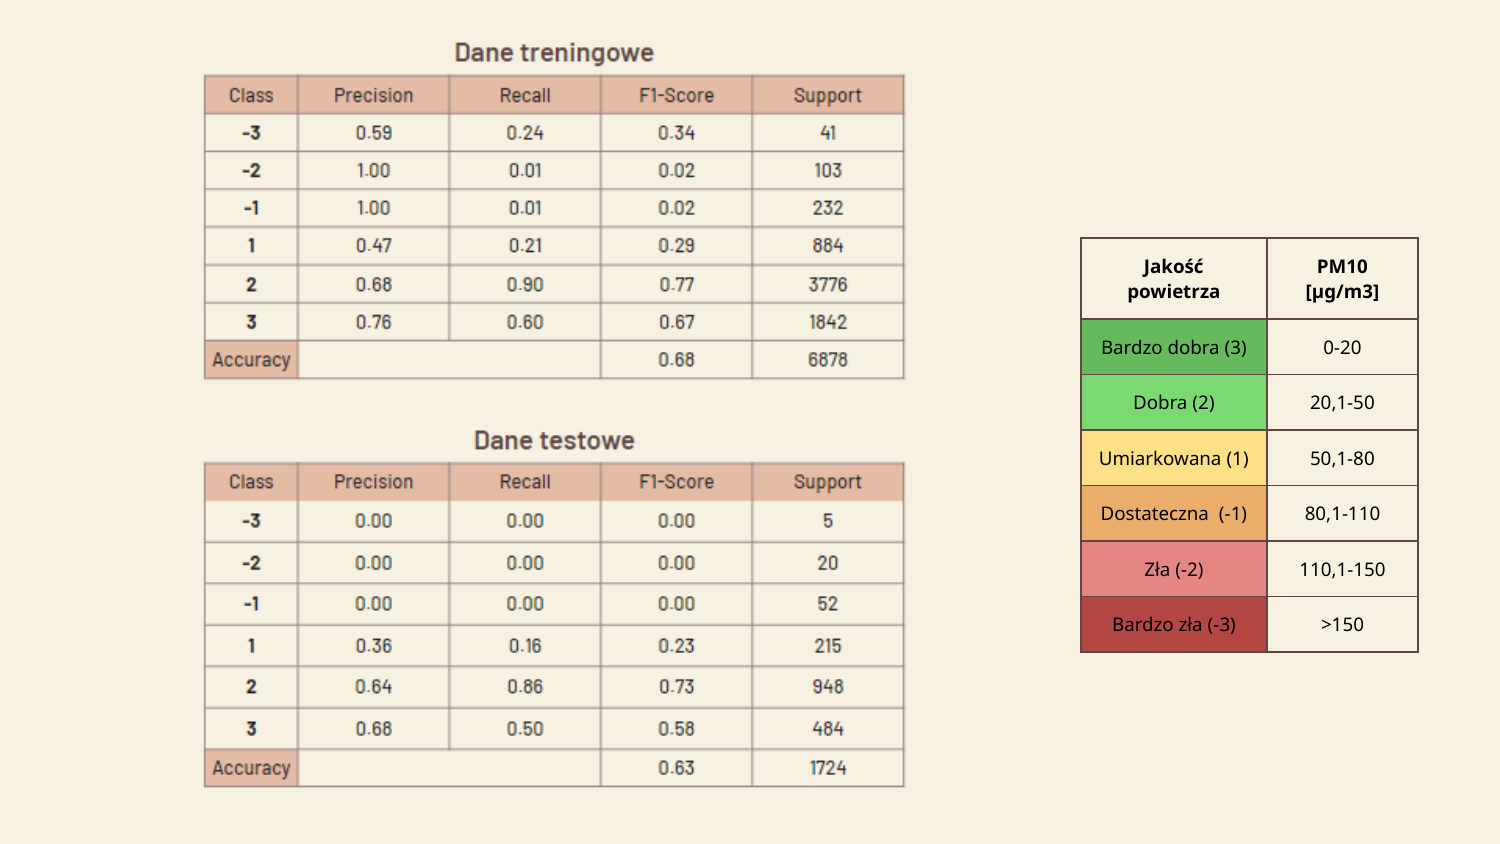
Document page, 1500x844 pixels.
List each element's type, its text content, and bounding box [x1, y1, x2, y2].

table_cell 0-20 [1268, 320, 1417, 374]
table_header Jakość powietrza [1082, 239, 1266, 318]
table_cell Bardzo dobra (3) [1082, 320, 1266, 374]
table_header PM10 [µg/m3] [1268, 239, 1417, 318]
table_cell 80,1-110 [1268, 486, 1417, 540]
table_cell 110,1-150 [1268, 542, 1417, 596]
table_cell Dobra (2) [1082, 375, 1266, 429]
table_cell Zła (-2) [1082, 542, 1266, 596]
table_cell 50,1-80 [1268, 431, 1417, 485]
table_cell 20,1-50 [1268, 375, 1417, 429]
picture [183, 32, 929, 800]
table_cell Dostateczna (-1) [1082, 486, 1266, 540]
table_cell >150 [1268, 597, 1417, 651]
table_cell Bardzo zła (-3) [1082, 597, 1266, 651]
table_cell Umiarkowana (1) [1082, 431, 1266, 485]
